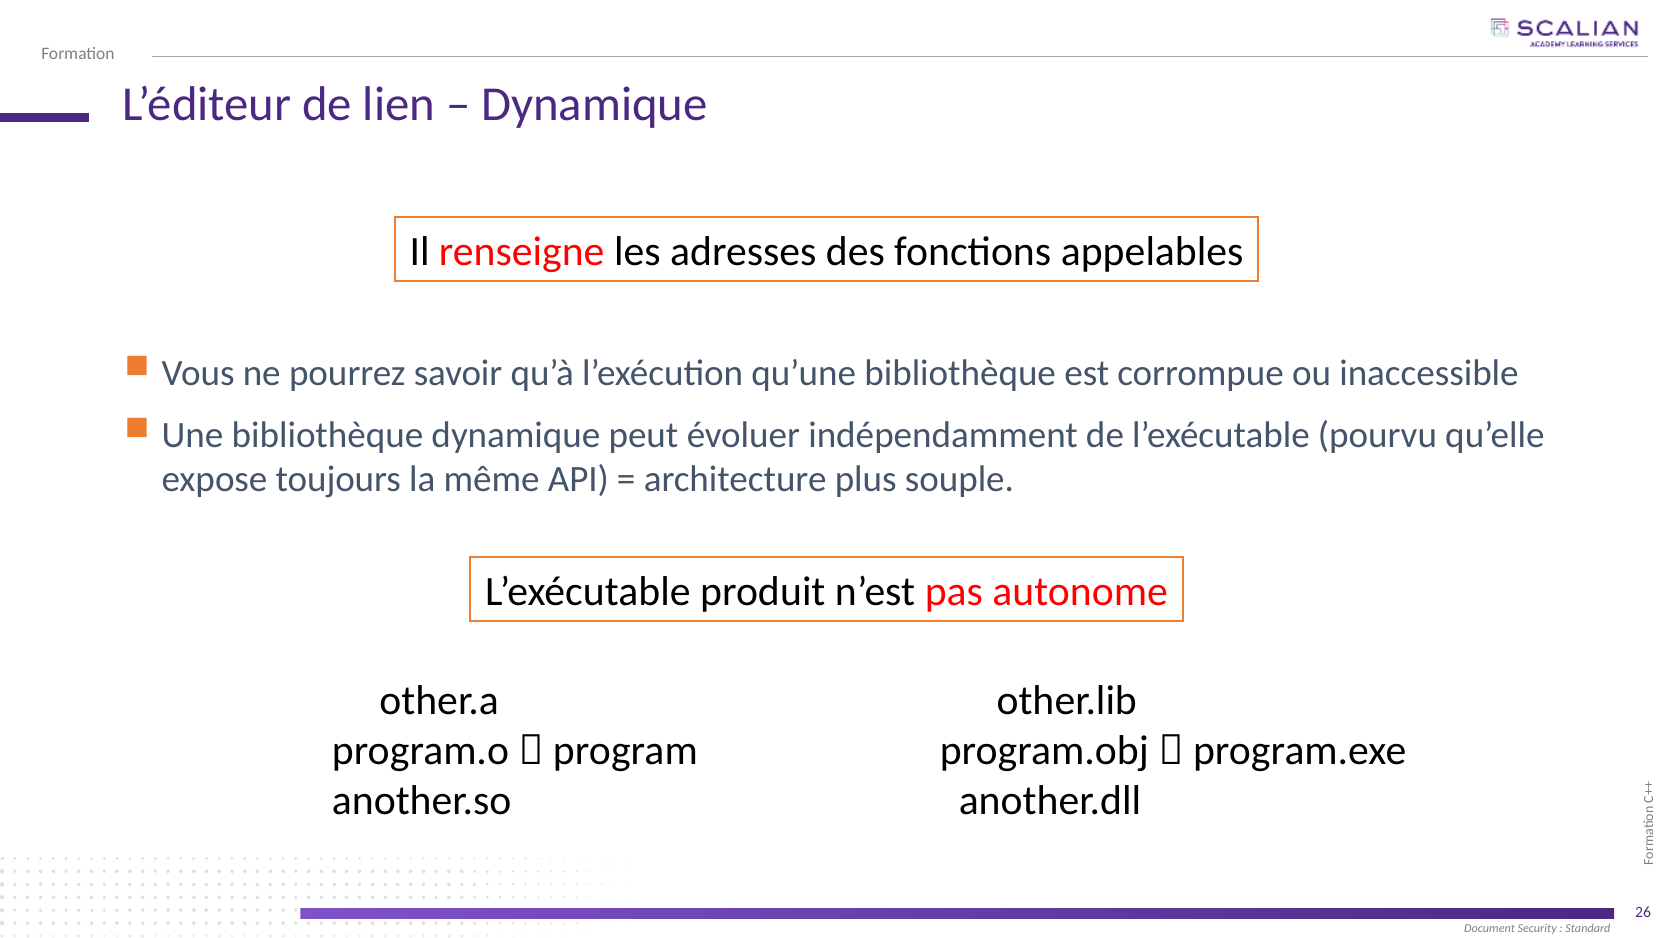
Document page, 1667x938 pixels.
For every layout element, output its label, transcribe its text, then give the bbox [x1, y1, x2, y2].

title L’éditeur de lien – Dynamique [107, 71, 805, 116]
text_box Vous ne pourrez savoir qu’à l’exécution qu’une bibliothèque est corrompue ou inaccessible Une bibliothèque dynamique peut évoluer indépendamment de l’exécutable (pourvu qu’elle expose toujours la même API) = architecture plus souple. [107, 316, 1616, 593]
text_box other.a program.o  program another.so [317, 665, 723, 831]
text_box other.lib program.obj  program.exe another.dll [924, 665, 1422, 831]
text_box Il renseigne les adresses des fonctions appelables [394, 216, 1259, 282]
picture [1482, 8, 1648, 56]
text_box L’exécutable produit n’est pas autonome [469, 556, 1184, 622]
